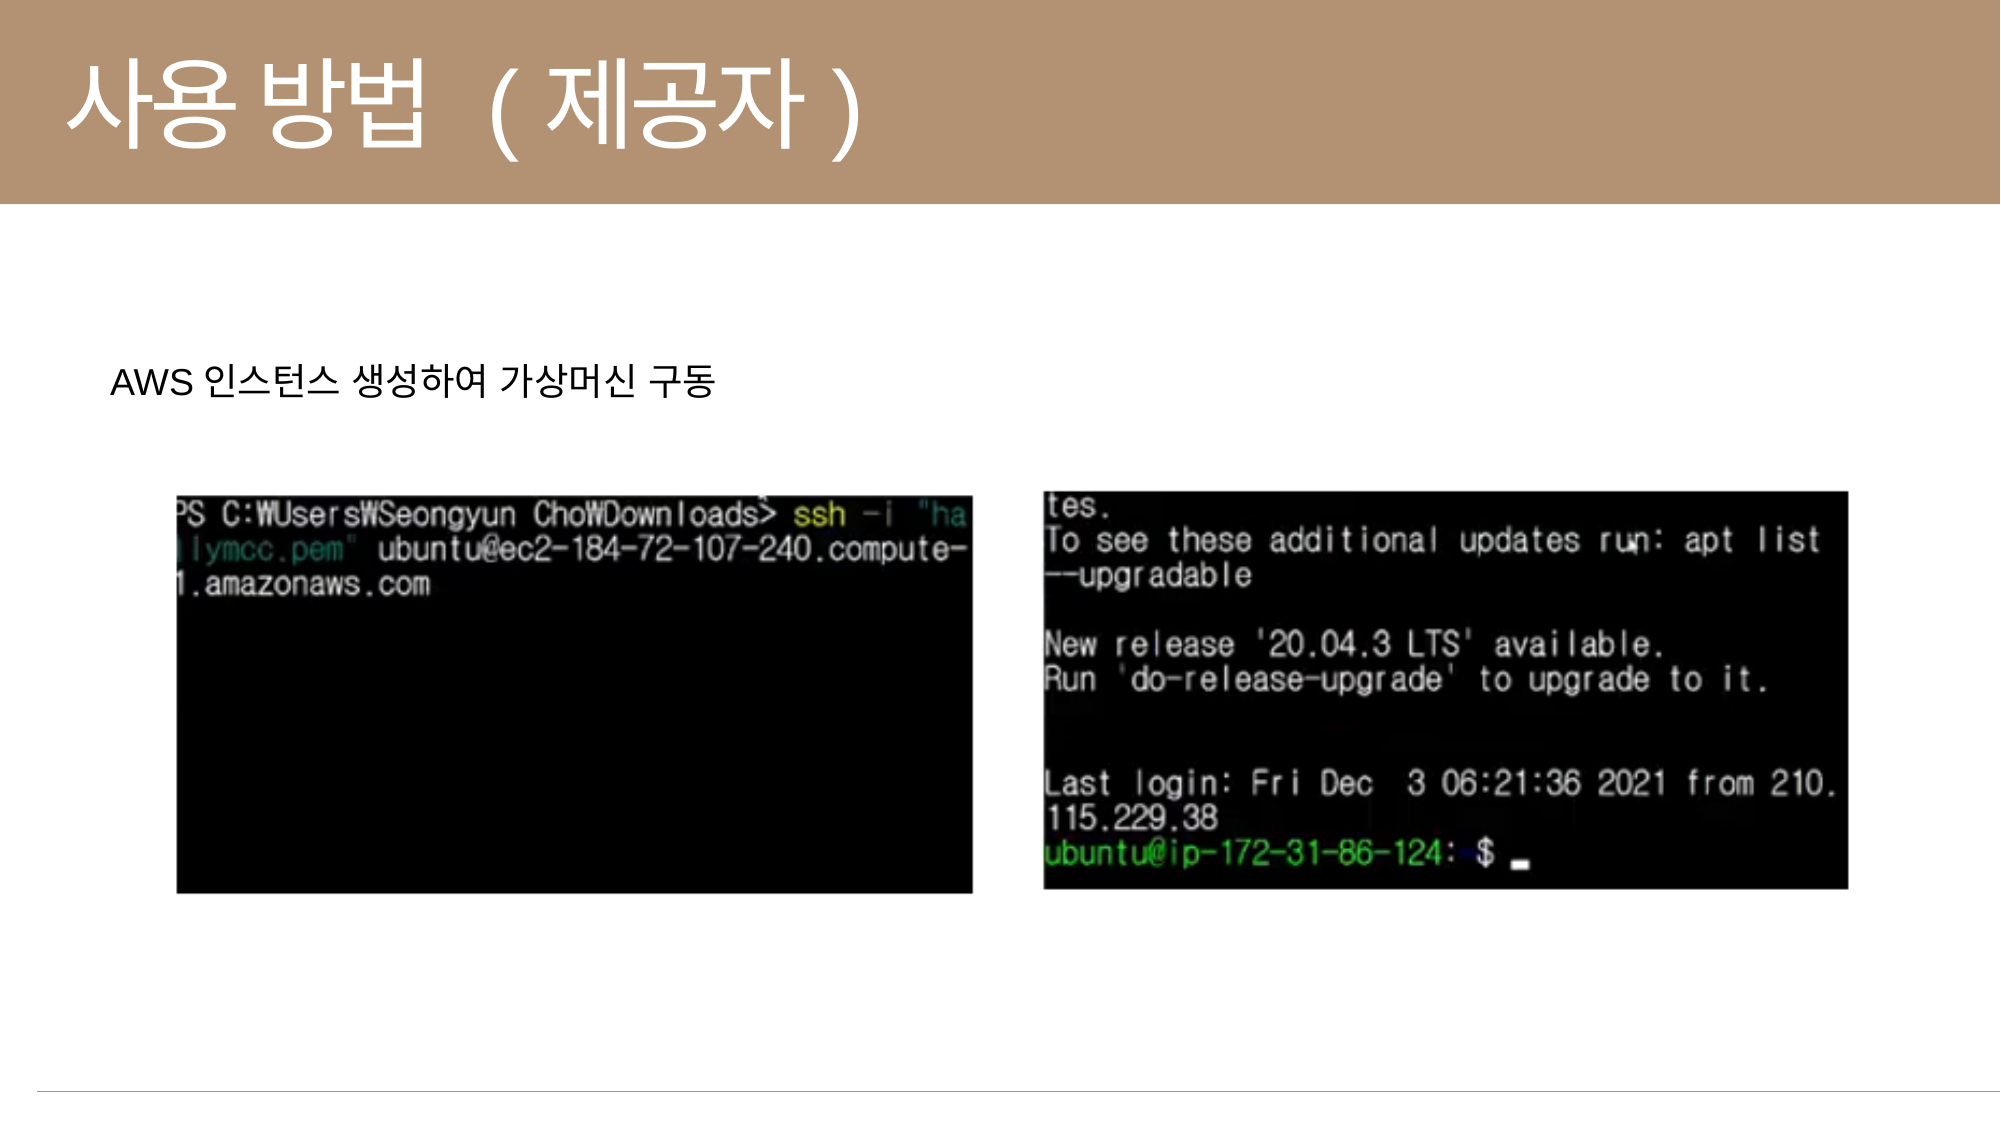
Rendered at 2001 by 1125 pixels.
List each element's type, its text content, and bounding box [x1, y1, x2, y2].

text_box 사용 방법 (제공자) [48, 34, 880, 169]
text_box [0, 0, 2000, 205]
text_box AWS인스턴스 생성하여 가상머신 구동 [95, 350, 733, 410]
picture [102, 423, 1935, 991]
